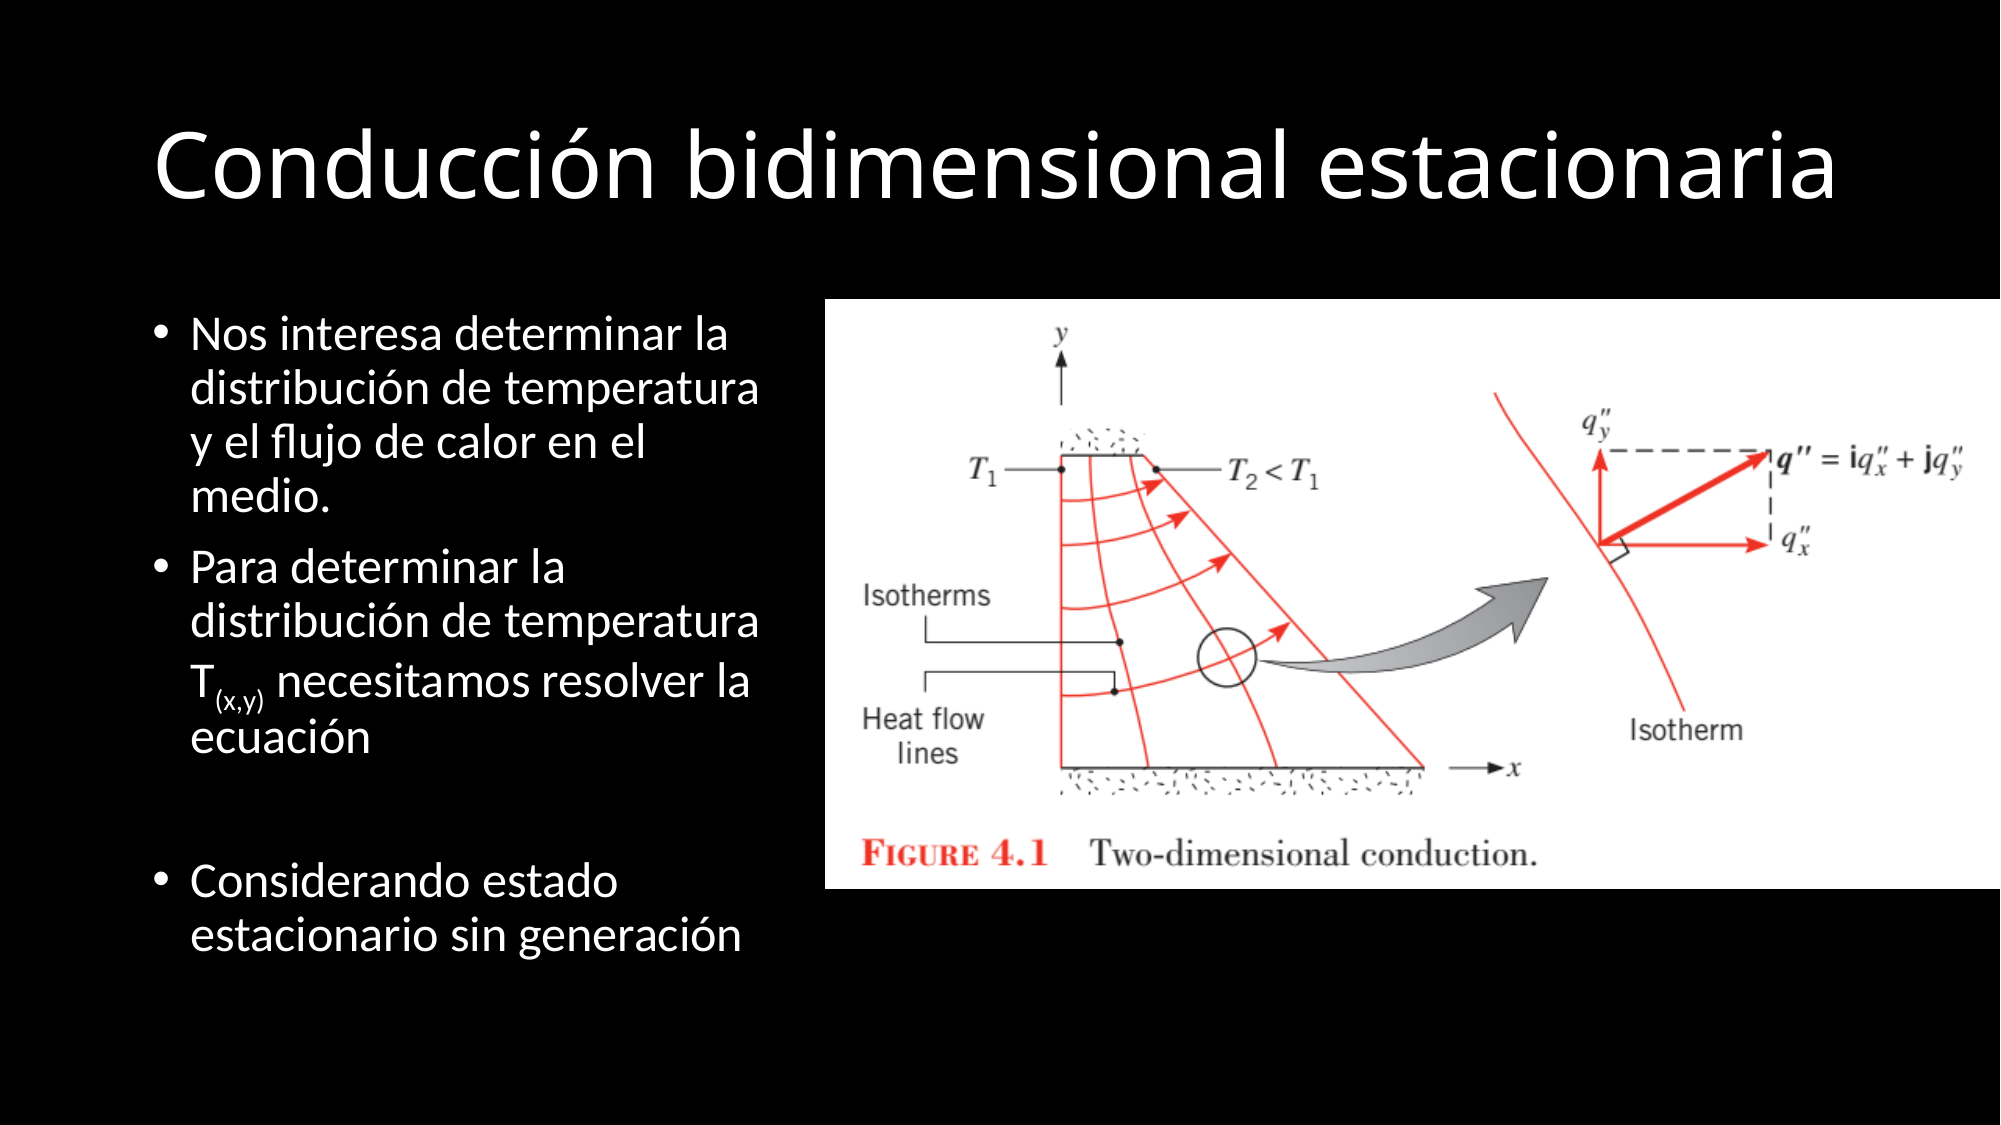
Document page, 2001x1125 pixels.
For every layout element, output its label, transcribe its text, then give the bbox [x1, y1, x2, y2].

title Conducción bidimensional estacionaria [137, 59, 1863, 278]
picture [824, 299, 2000, 889]
